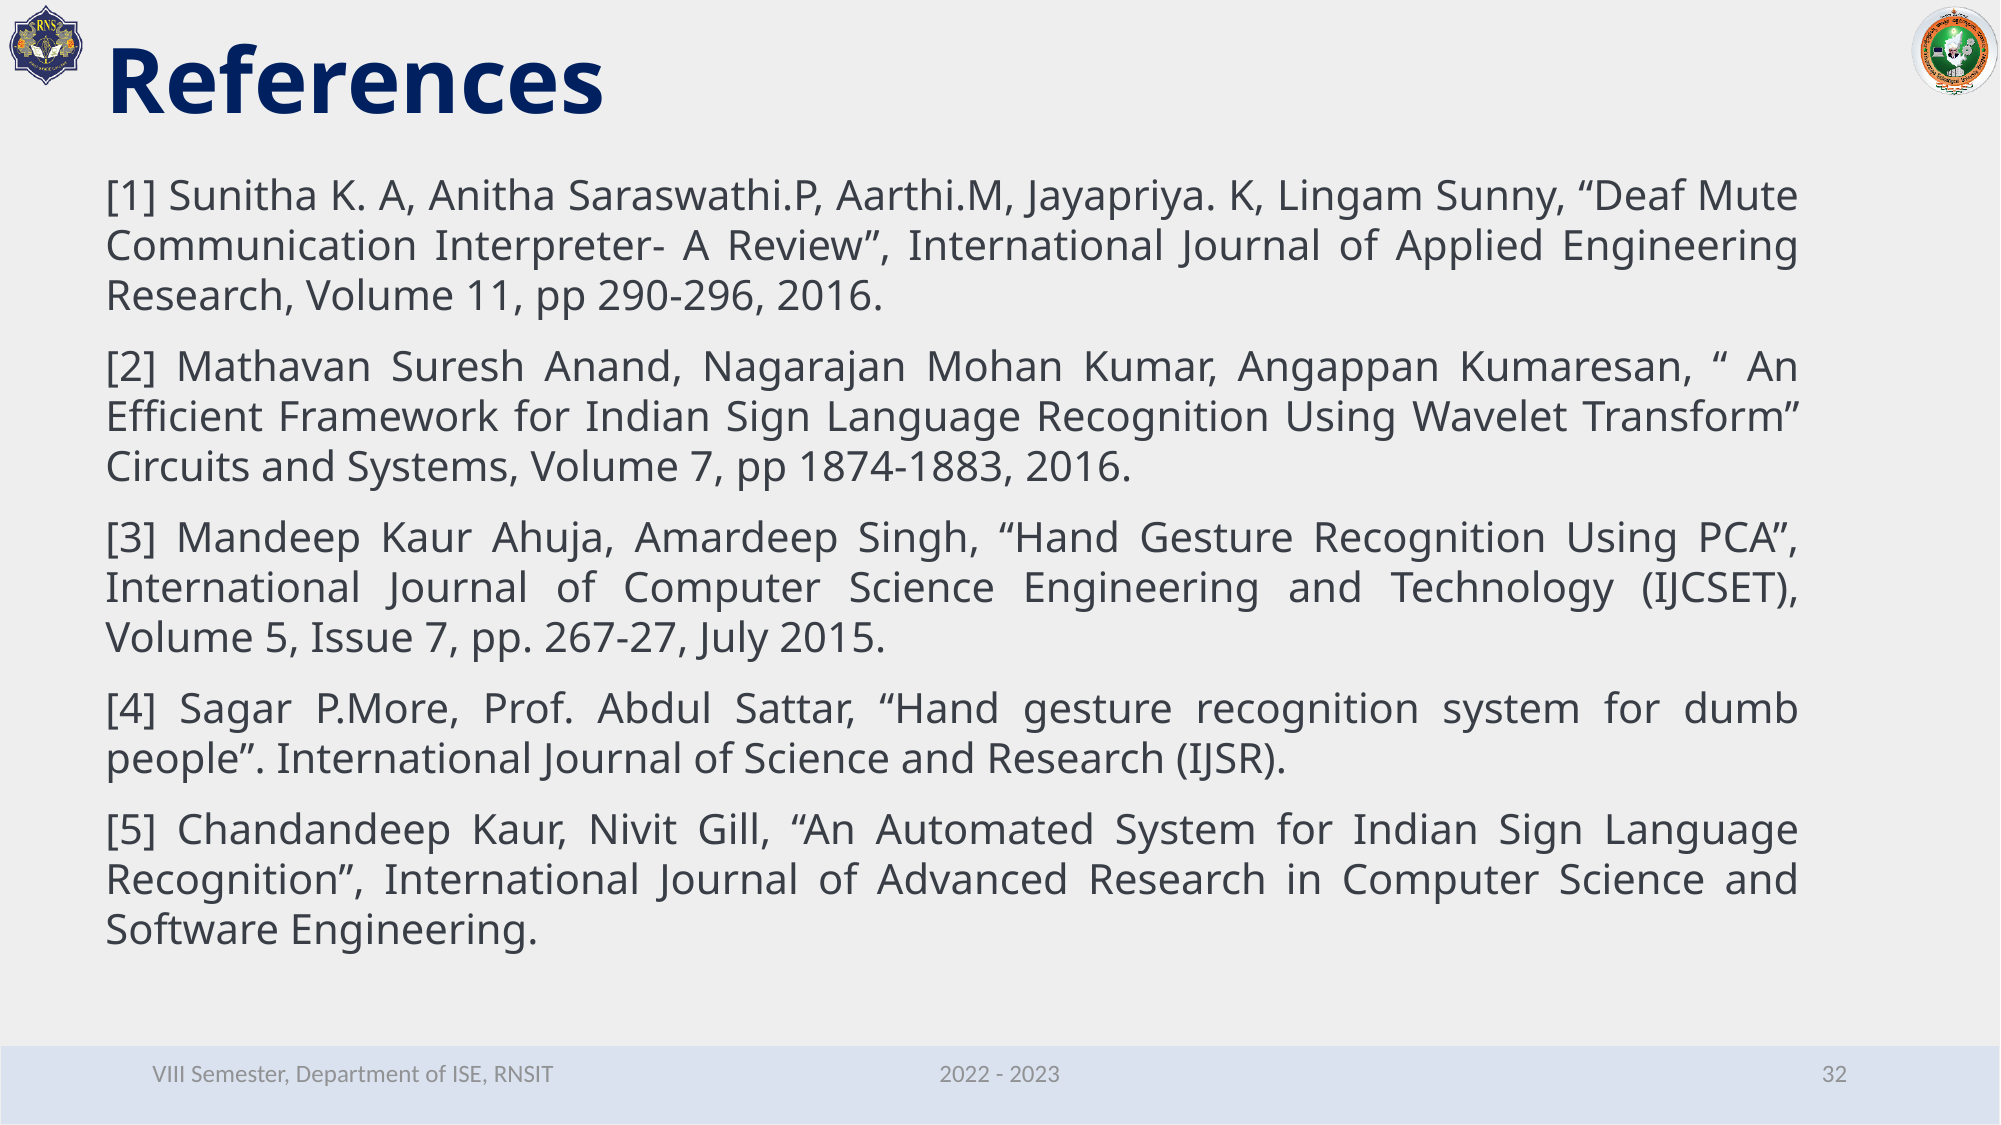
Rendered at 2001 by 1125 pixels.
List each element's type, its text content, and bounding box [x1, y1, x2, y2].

list [1] Sunitha K. A, Anitha Saraswathi.P, Aarthi.M, Jayapriya. K, Lingam Sunny, “Deaf Mute Communication Interpreter- A Review”, International Journal of Applied Engineering Research, Volume 11, pp 290-296, 2016. [2] Mathavan Suresh Anand, Nagarajan Mohan Kumar, Angappan Kumaresan, “ An Efficient Framework for Indian Sign Language Recognition Using Wavelet Transform” Circuits and Systems, Volume 7, pp 1874-1883, 2016. [3] Mandeep Kaur Ahuja, Amardeep Singh, “Hand Gesture Recognition Using PCA”, International Journal of Computer Science Engineering and Technology (IJCSET), Volume 5, Issue 7, pp. 267-27, July 2015. [4] Sagar P.More, Prof. Abdul Sattar, “Hand gesture recognition system for dumb people”. International Journal of Science and Research (IJSR). [5] Chandandeep Kaur, Nivit Gill, “An Automated System for Indian Sign Language Recognition”, International Journal of Advanced Research in Computer Science and Software Engineering. [90, 160, 1816, 987]
picture [1909, 5, 2000, 96]
title References [90, 27, 1816, 142]
footer 2022 - 2023 [662, 1042, 1338, 1103]
slide_number 32 [1412, 1042, 1863, 1103]
slide_number VIII Semester, Department of ISE, RNSIT [137, 1042, 662, 1103]
picture [0, 0, 91, 91]
